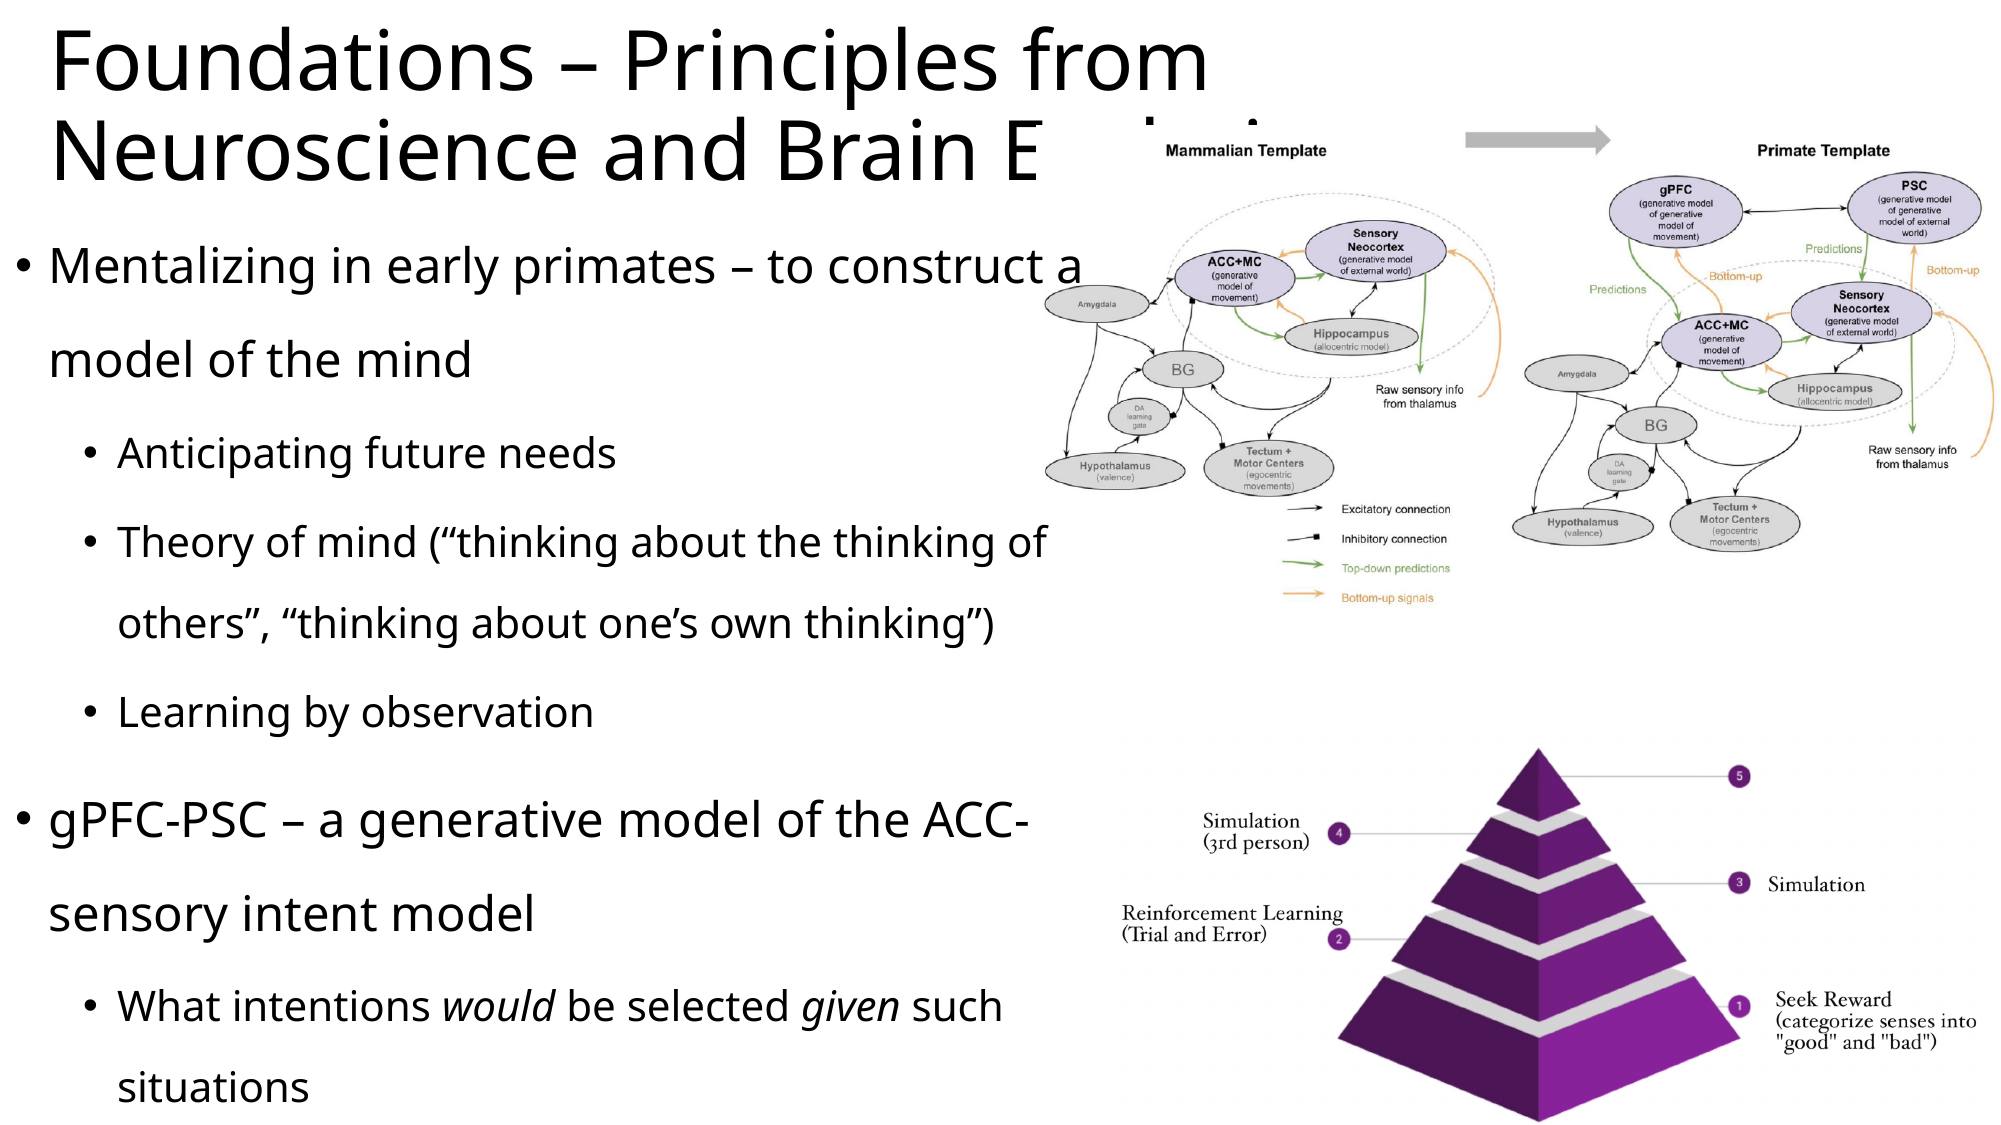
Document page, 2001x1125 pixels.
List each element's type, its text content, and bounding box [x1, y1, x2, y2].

picture [1113, 731, 1988, 1124]
text_box Mentalizing in early primates – to construct a model of the mind Anticipating future needs Theory of mind (“thinking about the thinking of others”, “thinking about one’s own thinking”) Learning by observation gPFC-PSC – a generative model of the ACC-sensory intent model What intentions would be selected given such situations [0, 192, 1127, 1123]
title Foundations – Principles from Neuroscience and Brain Evolution [34, 0, 1760, 192]
picture [1036, 125, 2000, 612]
